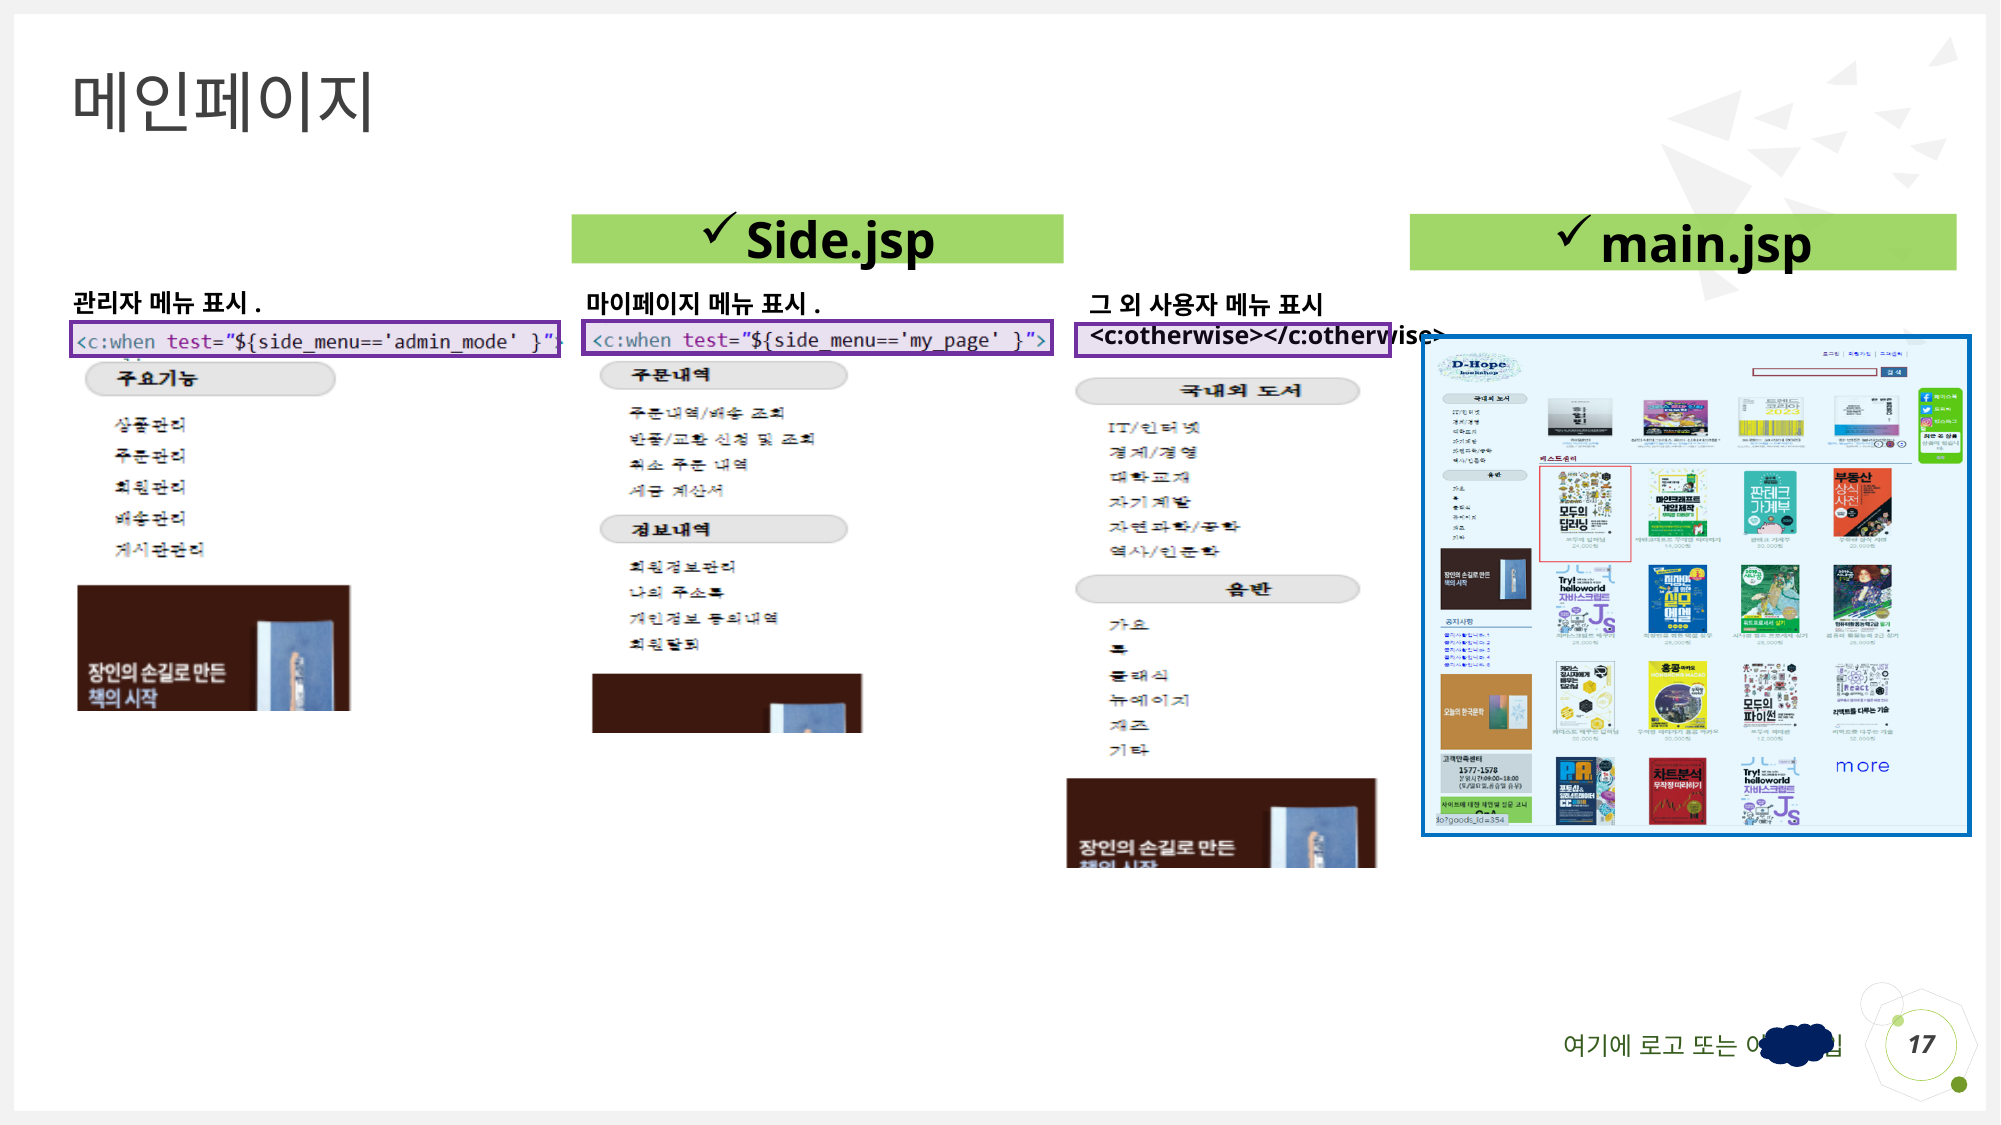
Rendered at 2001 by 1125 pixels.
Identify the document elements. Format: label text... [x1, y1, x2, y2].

picture [1063, 362, 1391, 868]
text_box [582, 320, 1053, 355]
text_box 관리자 메뉴 표시. [73, 287, 348, 321]
text_box [1757, 1022, 1836, 1068]
text_box 마이페이지 메뉴 표시. [586, 288, 844, 320]
text_box [1422, 335, 1971, 836]
slide_number 17 [1885, 1009, 1957, 1081]
text_box [70, 321, 560, 357]
title 메인페이지 [70, 70, 1932, 142]
text_box [1075, 323, 1391, 357]
text_box main.jsp [1409, 213, 1958, 271]
picture [1436, 345, 1970, 826]
text_box 그 외 사용자 메뉴 표시 <c:otherwise></c:otherwise> [1090, 289, 1391, 323]
text_box Side.jsp [571, 213, 1065, 264]
picture [589, 324, 1084, 733]
picture [76, 328, 568, 711]
